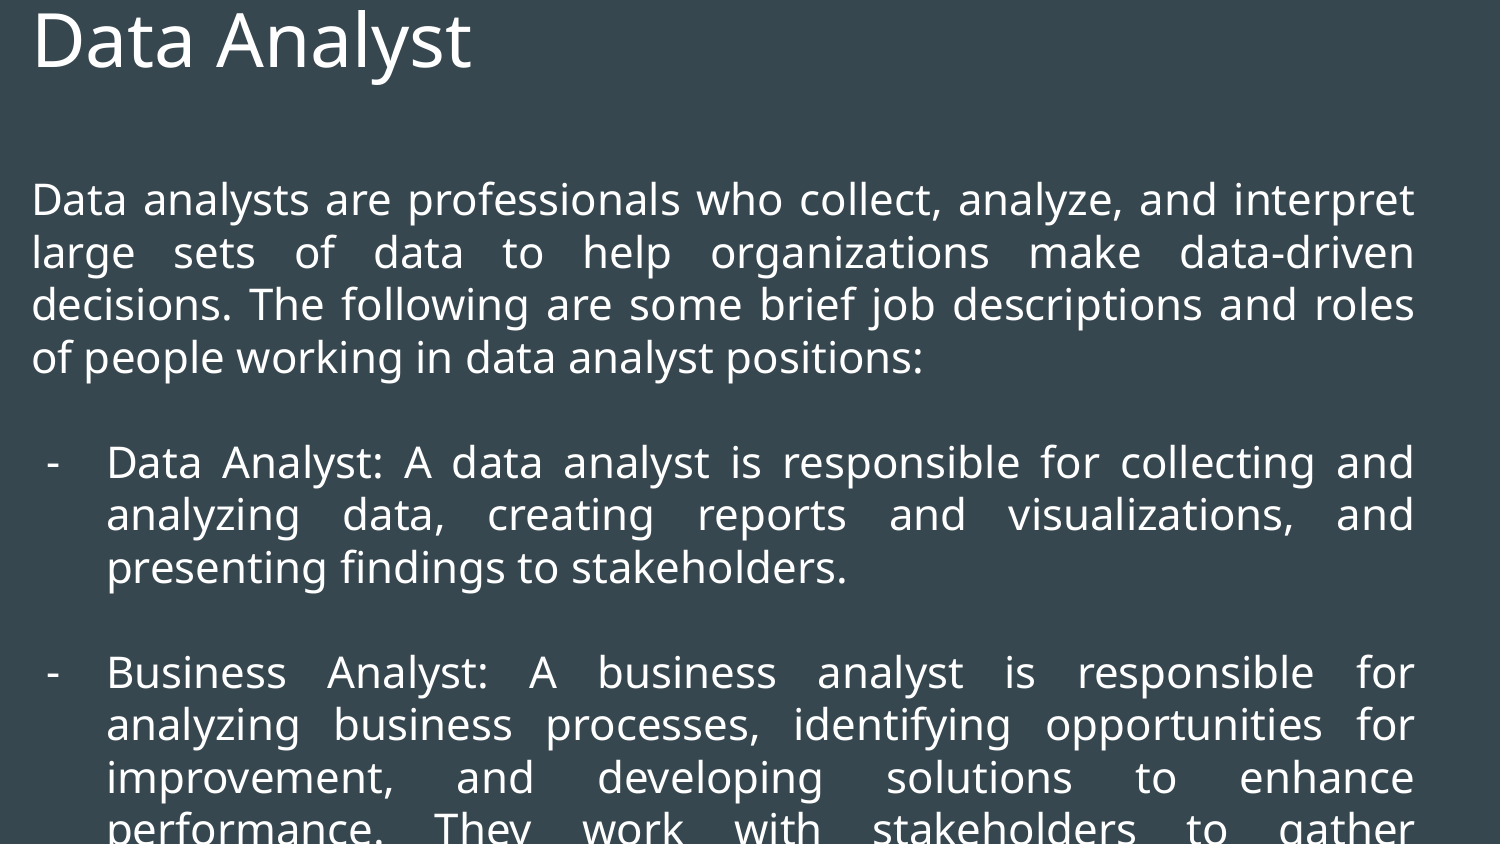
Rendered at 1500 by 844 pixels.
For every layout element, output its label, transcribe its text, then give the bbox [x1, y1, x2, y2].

title Job descriptions of people working in Data Analyst Data analysts are professionals who collect, analyze, and interpret large sets of data to help organizations make data-driven decisions. The following are some brief job descriptions and roles of people working in data analyst positions: Data Analyst: A data analyst is responsible for collecting and analyzing data, creating reports and visualizations, and presenting findings to stakeholders. Business Analyst: A business analyst is responsible for analyzing business processes, identifying opportunities for improvement, and developing solutions to enhance performance. They work with stakeholders to gather requirements, create project plans, and implement changes. [16, 0, 1432, 810]
